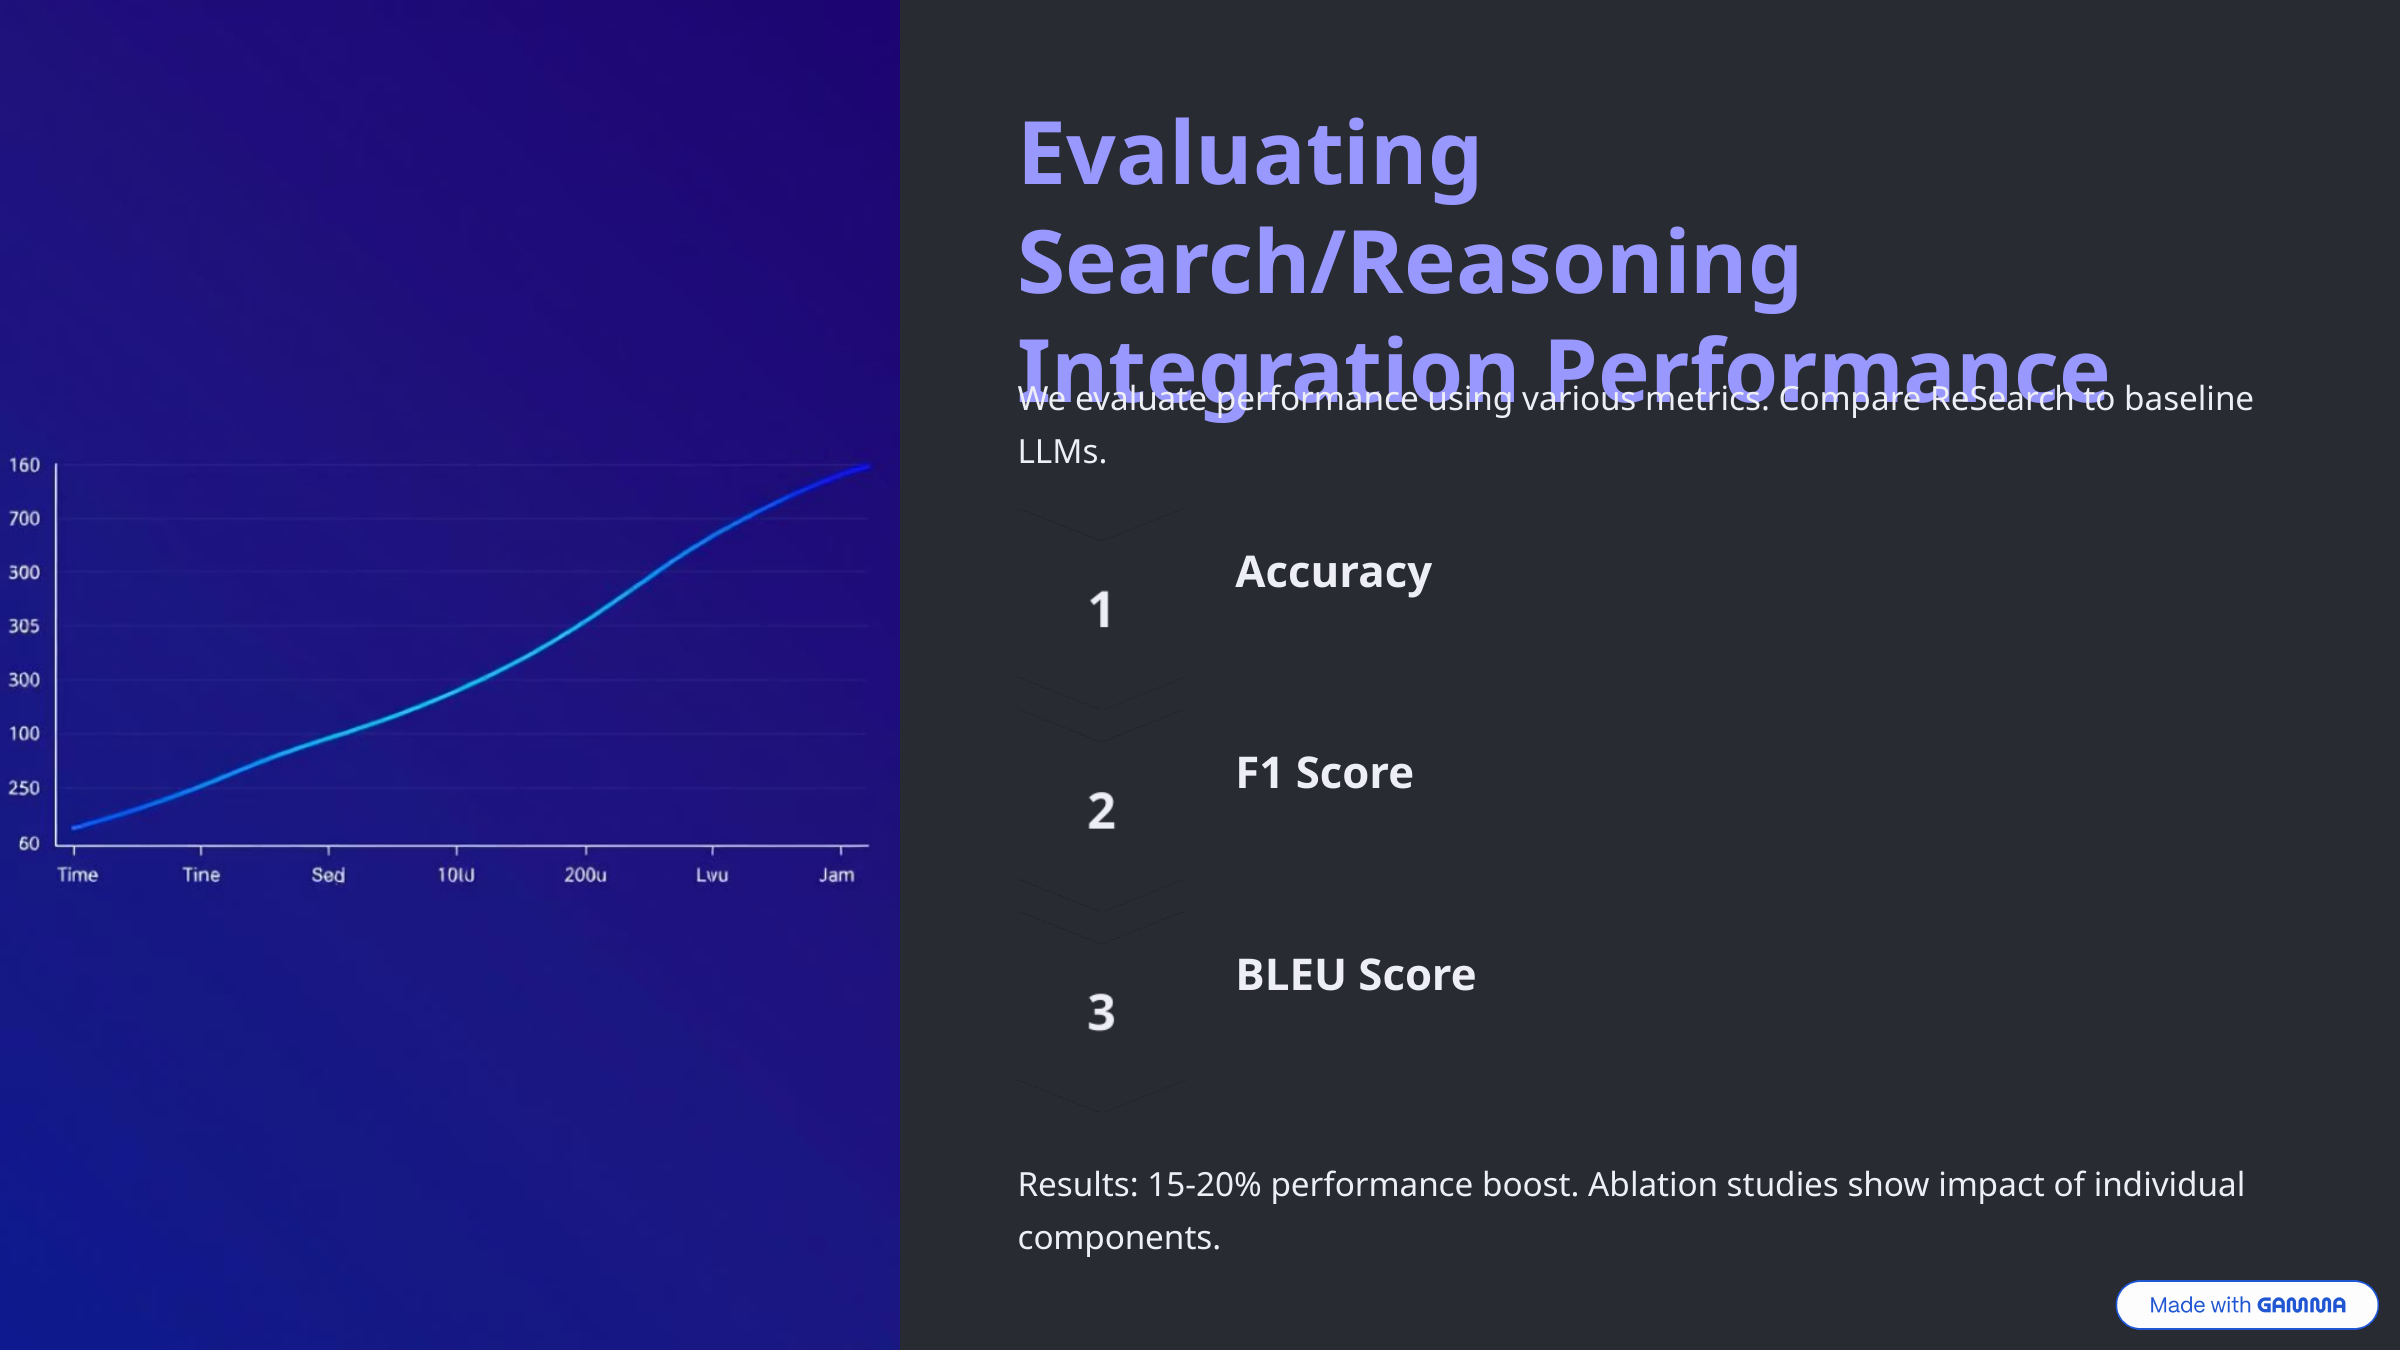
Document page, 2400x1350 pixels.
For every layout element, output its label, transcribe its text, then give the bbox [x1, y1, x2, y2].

text_box Accuracy [1235, 542, 1677, 598]
text_box Evaluating Search/Reasoning Integration Performance [1017, 92, 2283, 314]
text_box BLEU Score [1235, 944, 1677, 1000]
picture [1017, 508, 1186, 1113]
text_box We evaluate performance using various metrics. Compare ReSearch to baseline LLMs. [1017, 363, 2283, 471]
text_box Results: 15-20% performance boost. Ablation studies show impact of individual components. [1017, 1150, 2283, 1258]
text_box F1 Score [1235, 743, 1677, 799]
picture [0, 0, 900, 1350]
picture [2106, 1271, 2389, 1339]
